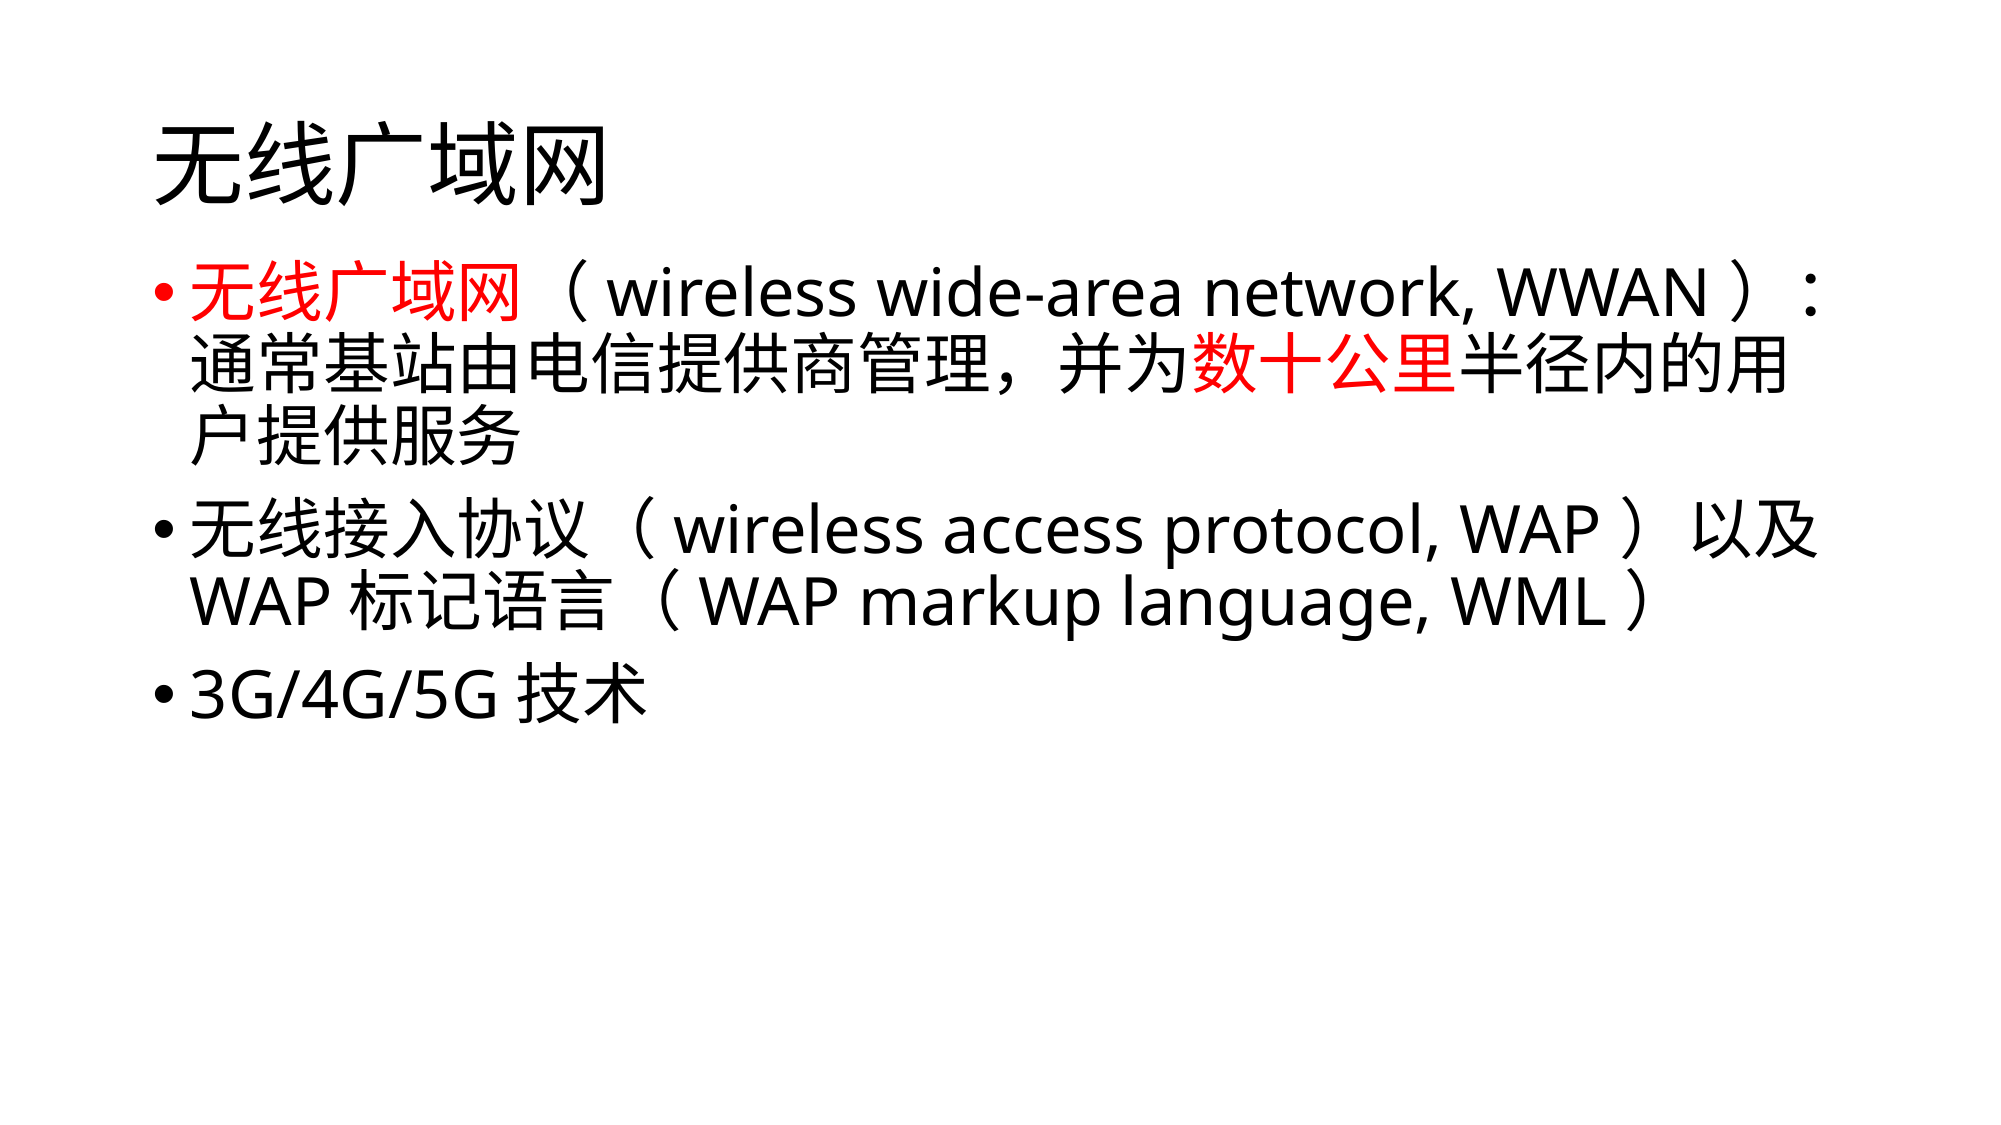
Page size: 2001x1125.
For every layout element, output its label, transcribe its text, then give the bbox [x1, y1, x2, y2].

list 无线广域网（wireless wide-area network, WWAN）：通常基站由电信提供商管理，并为数十公里半径内的用户提供服务 无线接入协议（wireless access protocol, WAP）以及WAP标记语言（WAP markup language, WML） 3G/4G/5G技术 [137, 251, 1863, 875]
title 无线广域网 [137, 59, 1863, 251]
